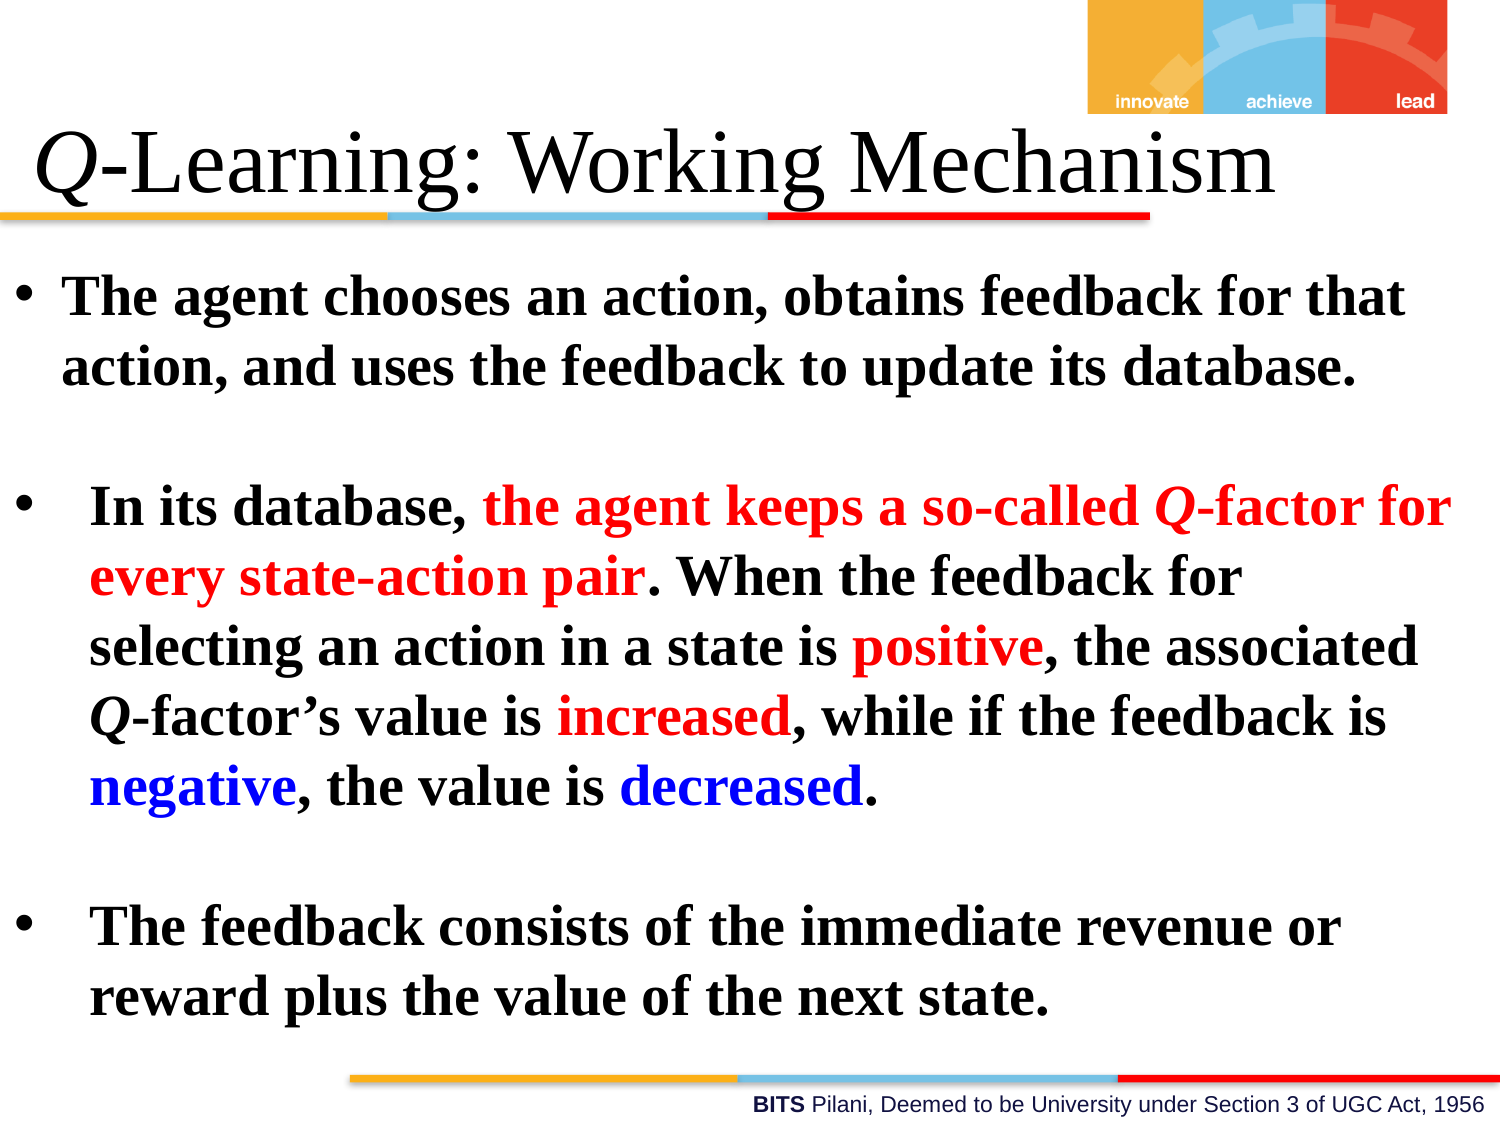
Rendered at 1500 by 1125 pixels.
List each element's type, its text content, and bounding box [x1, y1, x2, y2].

title Q-Learning: Working Mechanism [0, 62, 1331, 249]
picture [1087, 0, 1448, 114]
text_box The agent chooses an action, obtains feedback for that action, and uses the feedback to update its database. In its database, the agent keeps a so-called Q-factor for every state-action pair. When the feedback for selecting an action in a state is positive, the associated Q-factor’s value is increased, while if the feedback is negative, the value is decreased. The feedback consists of the immediate revenue or reward plus the value of the next state. [0, 249, 1475, 1105]
